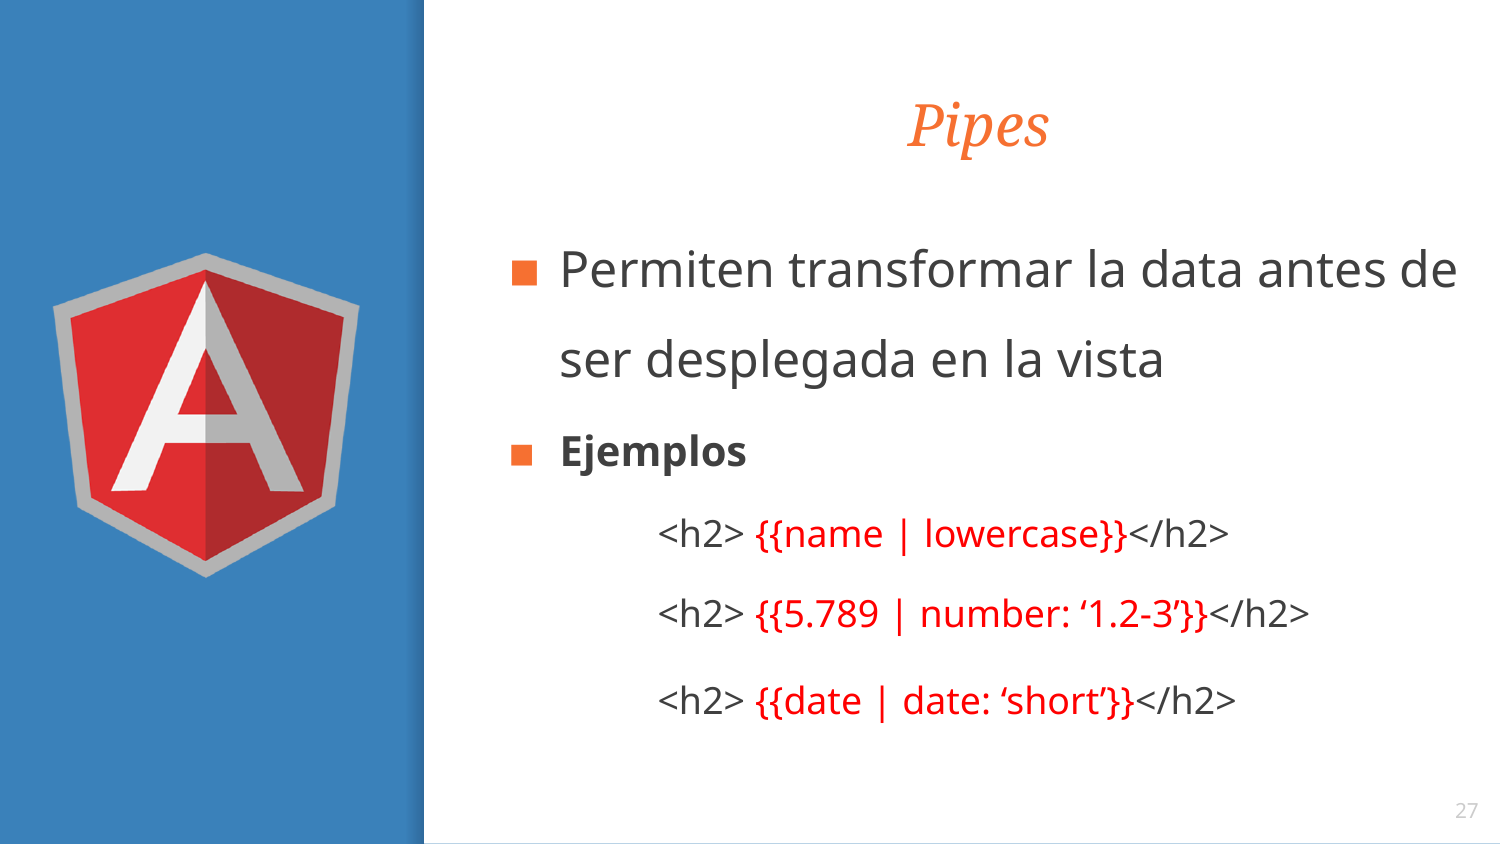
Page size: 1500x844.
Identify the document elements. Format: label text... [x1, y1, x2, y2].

list Permiten transformar la data antes de ser desplegada en la vista Ejemplos <h2> {{name | lowercase}}</h2> <h2> {{5.789 | number: ‘1.2-3’}}</h2> <h2> {{date | date: ‘short’}}</h2> [469, 192, 1481, 726]
list Pipes [479, 63, 1481, 262]
slide_number 27 [1403, 779, 1494, 844]
picture [6, 239, 407, 591]
